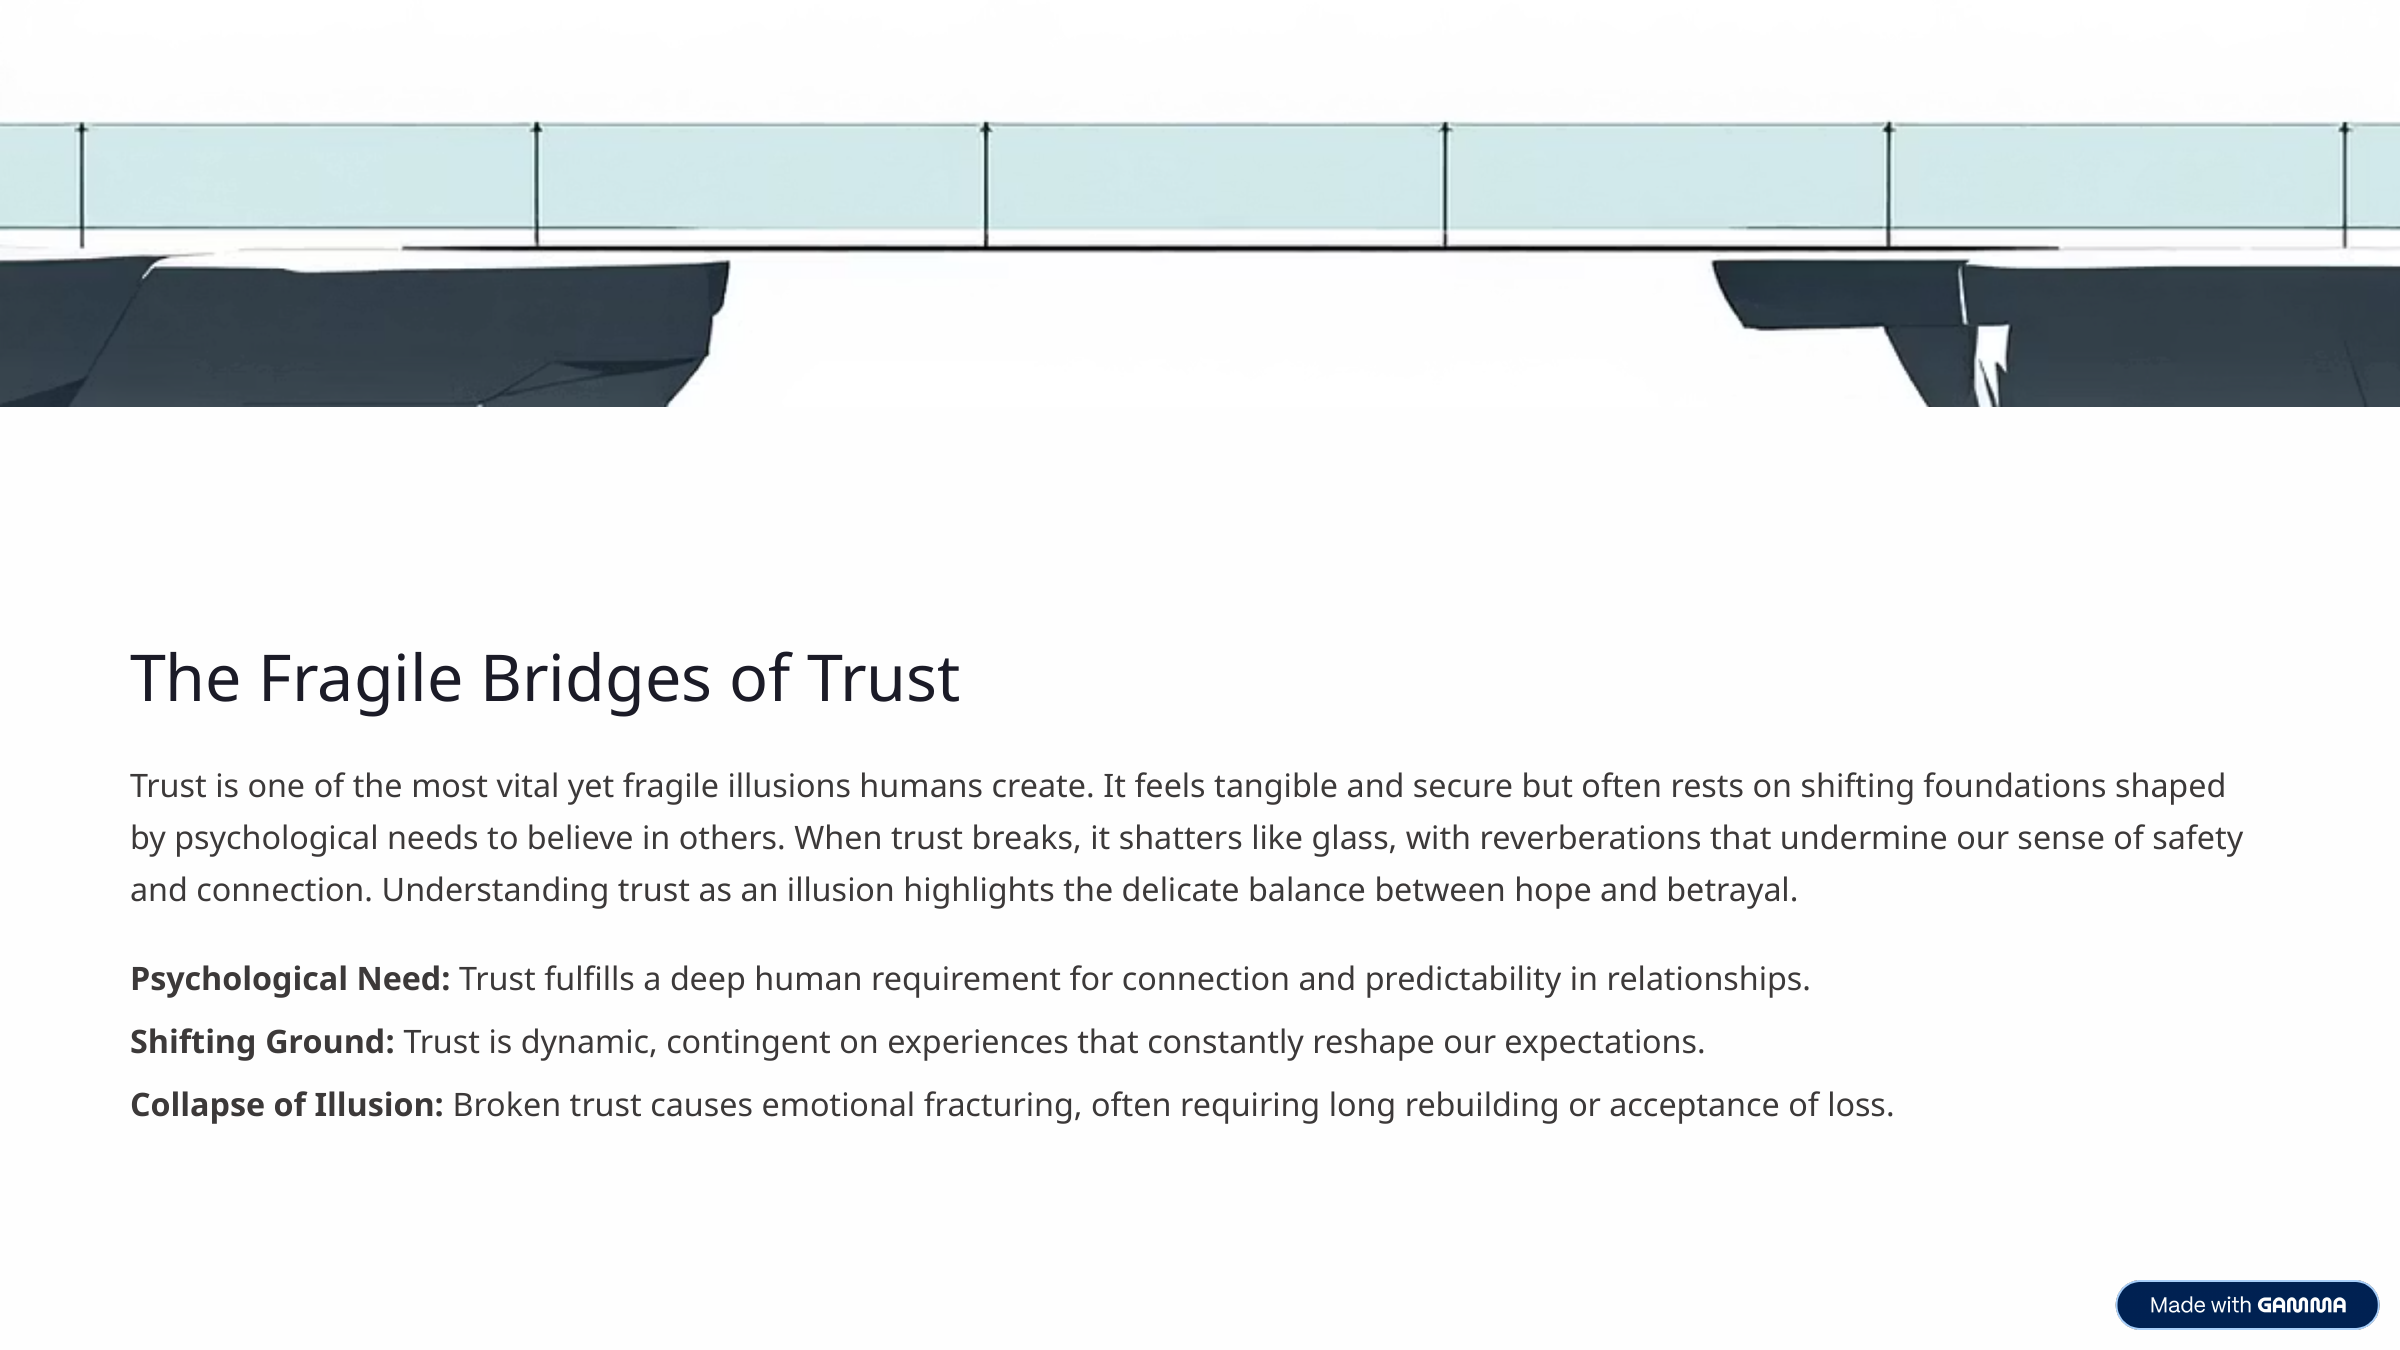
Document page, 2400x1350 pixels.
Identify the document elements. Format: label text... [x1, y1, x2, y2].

text_box The Fragile Bridges of Trust [130, 633, 953, 715]
text_box Shifting Ground: Trust is dynamic, contingent on experiences that constantly reshape our expectations. [130, 1007, 2270, 1060]
picture [2106, 1271, 2389, 1339]
picture [0, 0, 2400, 407]
text_box Trust is one of the most vital yet fragile illusions humans create. It feels tangible and secure but often rests on shifting foundations shaped by psychological needs to believe in others. When trust breaks, it shatters like glass, with reverberations that undermine our sense of safety and connection. Understanding trust as an illusion highlights the delicate balance between hope and betrayal. [130, 751, 2270, 908]
text_box Psychological Need: Trust fulfills a deep human requirement for connection and predictability in relationships. [130, 944, 2270, 997]
text_box Collapse of Illusion: Broken trust causes emotional fracturing, often requiring long rebuilding or acceptance of loss. [130, 1071, 2270, 1124]
